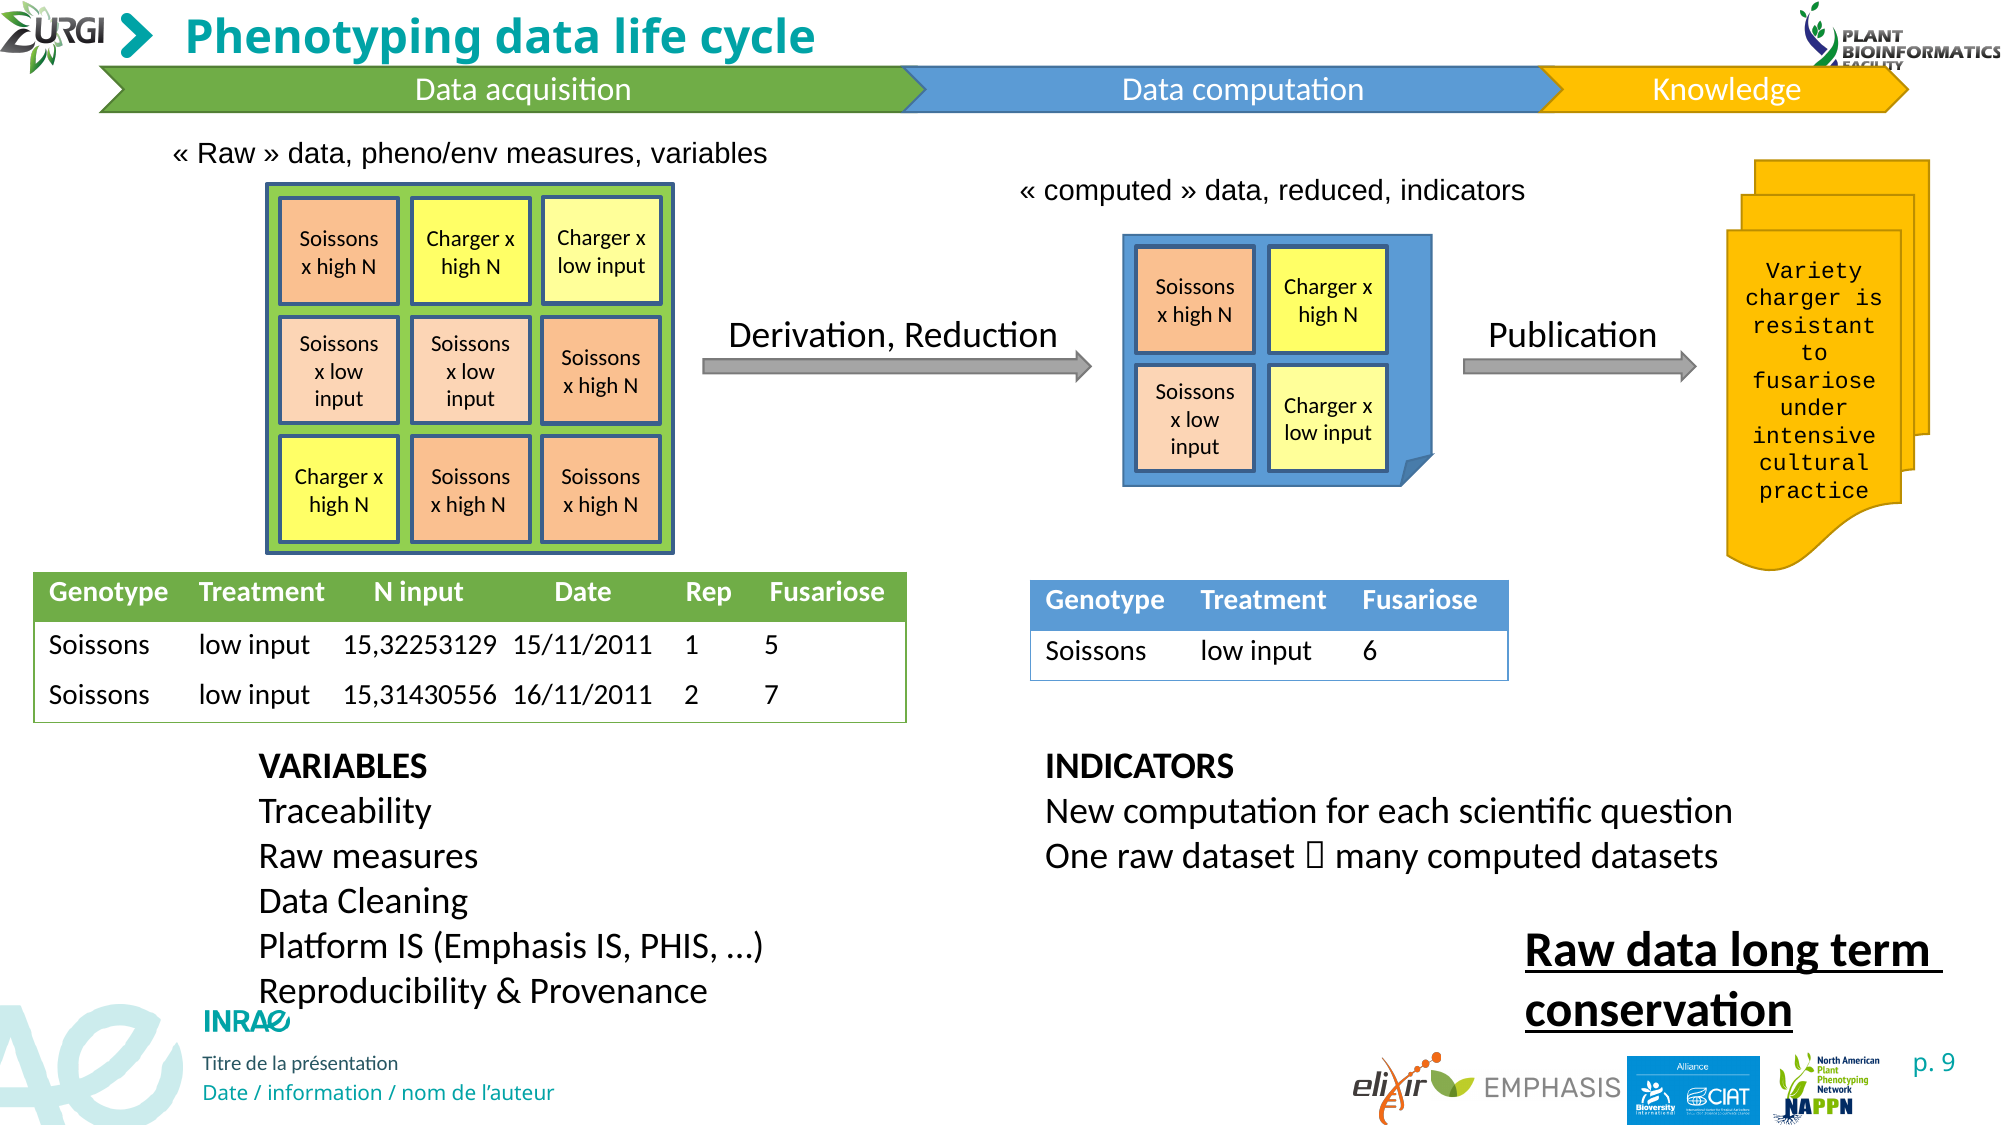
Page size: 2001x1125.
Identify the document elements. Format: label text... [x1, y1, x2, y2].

picture [0, 996, 329, 1125]
table_cell 1 [669, 622, 749, 672]
table_cell 15/11/2011 [497, 622, 669, 672]
text_box INDICATORS New computation for each scientific question One raw dataset  many computed datasets [1030, 733, 1869, 884]
table_header Fusariose [749, 573, 905, 622]
table_cell 6 [1348, 631, 1507, 680]
table_header Rep [669, 573, 749, 622]
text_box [703, 302, 1091, 381]
picture [0, 1, 104, 74]
picture [121, 13, 154, 58]
table_cell low input [1186, 631, 1348, 680]
picture [1728, 1091, 1738, 1104]
table_cell 15,31430556 [340, 672, 497, 722]
text_box Raw data long term conservation [1510, 909, 1958, 1045]
table_header Fusariose [1348, 581, 1507, 631]
text_box Variety charger is resistant to fusariose under intensive cultural practice [1726, 159, 1931, 572]
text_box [1123, 234, 1432, 486]
table_header Treatment [1186, 581, 1348, 631]
table_cell 7 [749, 672, 905, 722]
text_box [101, 59, 1909, 120]
picture [1637, 1105, 1660, 1110]
text_box VARIABLES Traceability Raw measures Data Cleaning Platform IS (Emphasis IS, PHIS, …) Reproducibility & Provenance [243, 733, 917, 1019]
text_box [266, 184, 674, 553]
table_cell 2 [669, 672, 749, 722]
text_box « Raw » data, pheno/env measures, variables [158, 126, 785, 177]
picture [1648, 1097, 1658, 1103]
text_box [1464, 302, 1696, 381]
text_box « computed » data, reduced, indicators [1004, 164, 1550, 214]
table_cell 15,32253129 [340, 622, 497, 672]
table_cell Soissons [35, 622, 184, 672]
table_cell Soissons [1031, 631, 1186, 680]
picture [1353, 1052, 1623, 1125]
picture [1799, 1, 2001, 86]
table_cell low input [184, 672, 340, 722]
table_header Date [497, 573, 669, 622]
picture [1740, 1089, 1749, 1104]
title Phenotyping data life cycle [121, 5, 1798, 59]
table_header Genotype [35, 573, 184, 622]
table_cell 16/11/2011 [497, 672, 669, 722]
table_header N input [340, 573, 497, 622]
table_header Genotype [1031, 581, 1186, 631]
table_cell Soissons [35, 672, 184, 722]
picture [1651, 1089, 1662, 1095]
table_header Treatment [184, 573, 340, 622]
table_cell 5 [749, 622, 905, 672]
table_cell low input [184, 622, 340, 672]
picture [1643, 1082, 1651, 1092]
picture [1770, 1050, 1881, 1125]
